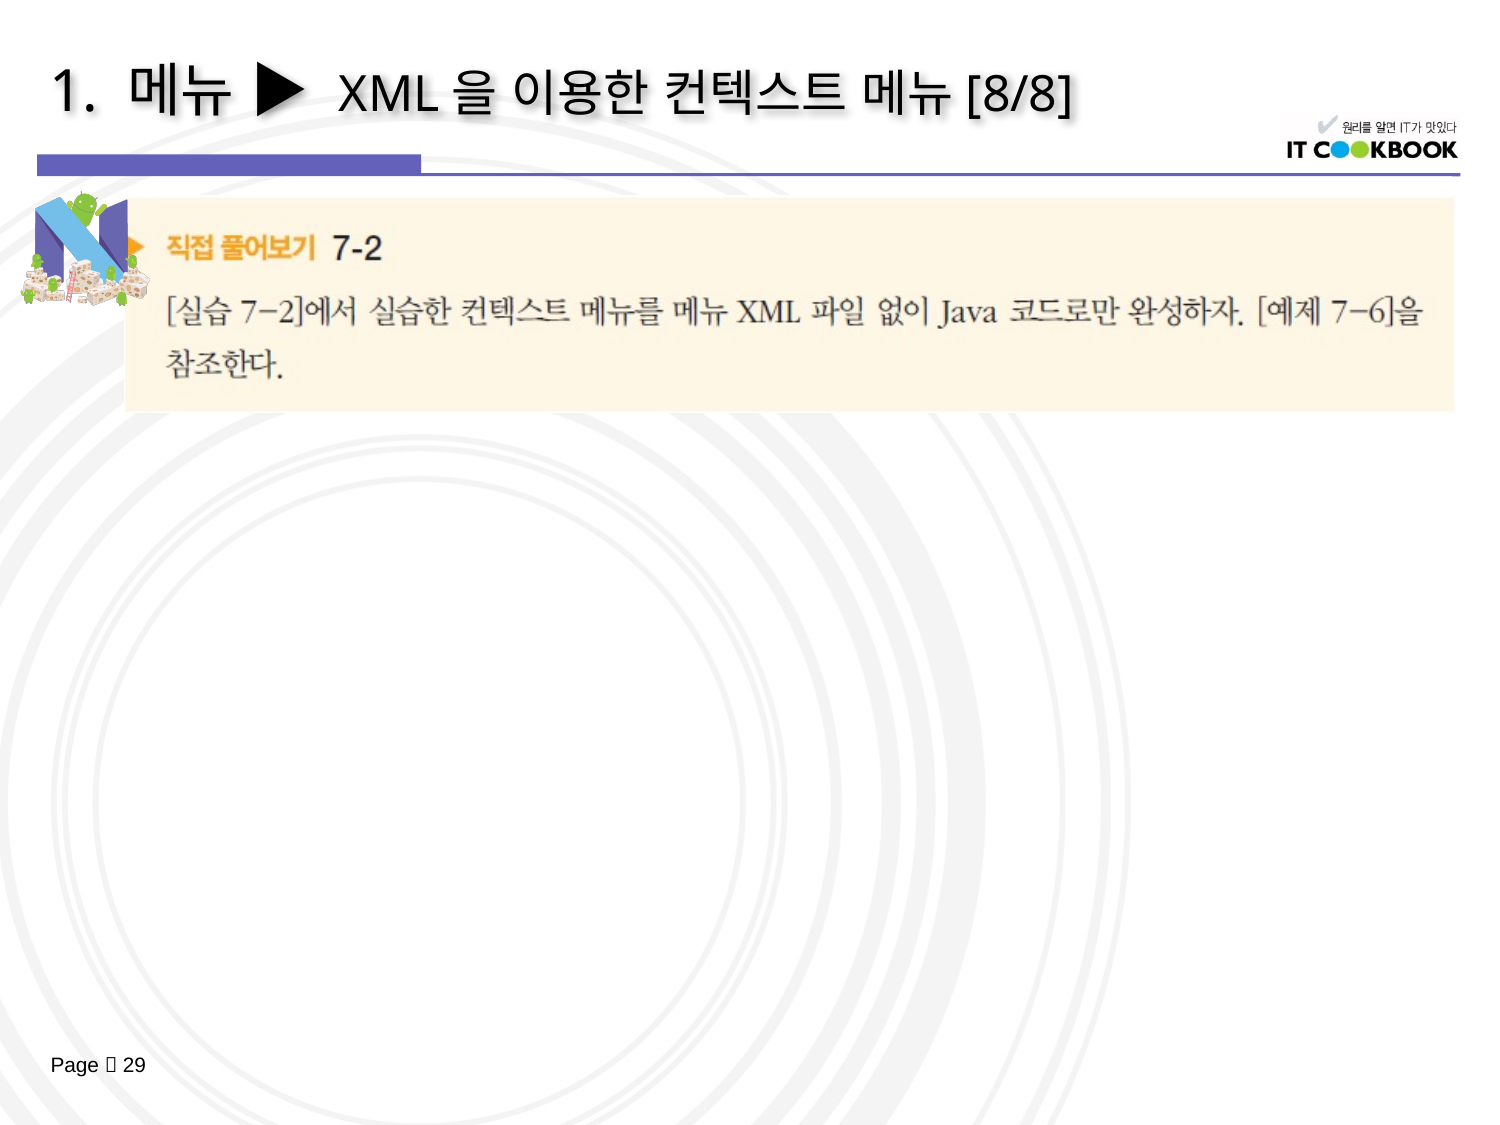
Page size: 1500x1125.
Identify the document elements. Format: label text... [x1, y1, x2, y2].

title 1. 메뉴 ▶ XML을 이용한 컨텍스트 메뉴[8/8] [48, 53, 1448, 161]
picture [0, 35, 1500, 1125]
